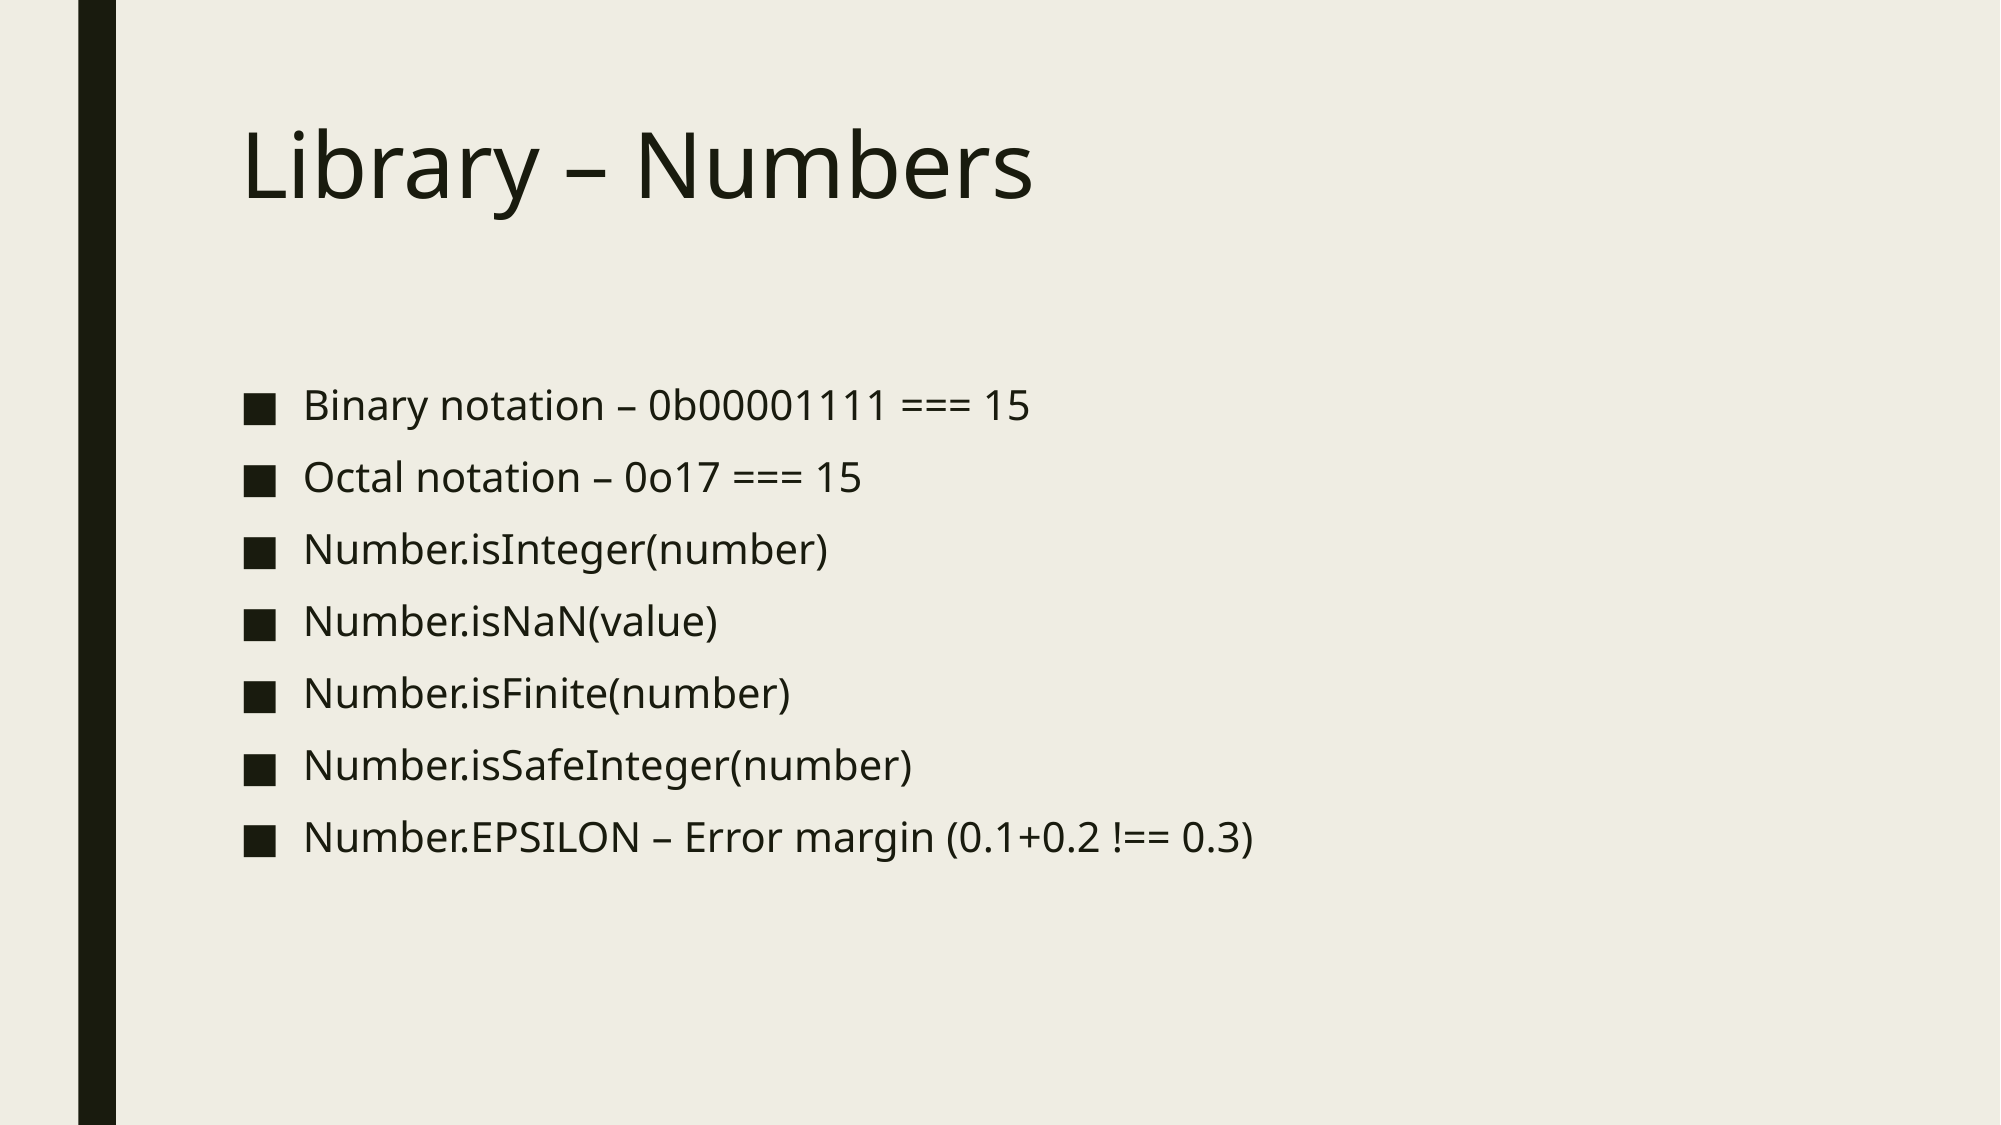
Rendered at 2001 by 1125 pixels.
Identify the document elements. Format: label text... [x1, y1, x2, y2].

title Library – Numbers [225, 112, 1800, 357]
list Binary notation – 0b00001111 === 15 Octal notation – 0o17 === 15 Number.isInteger(number) Number.isNaN(value) Number.isFinite(number) Number.isSafeInteger(number) Number.EPSILON – Error margin (0.1+0.2 !== 0.3) [225, 375, 1800, 963]
